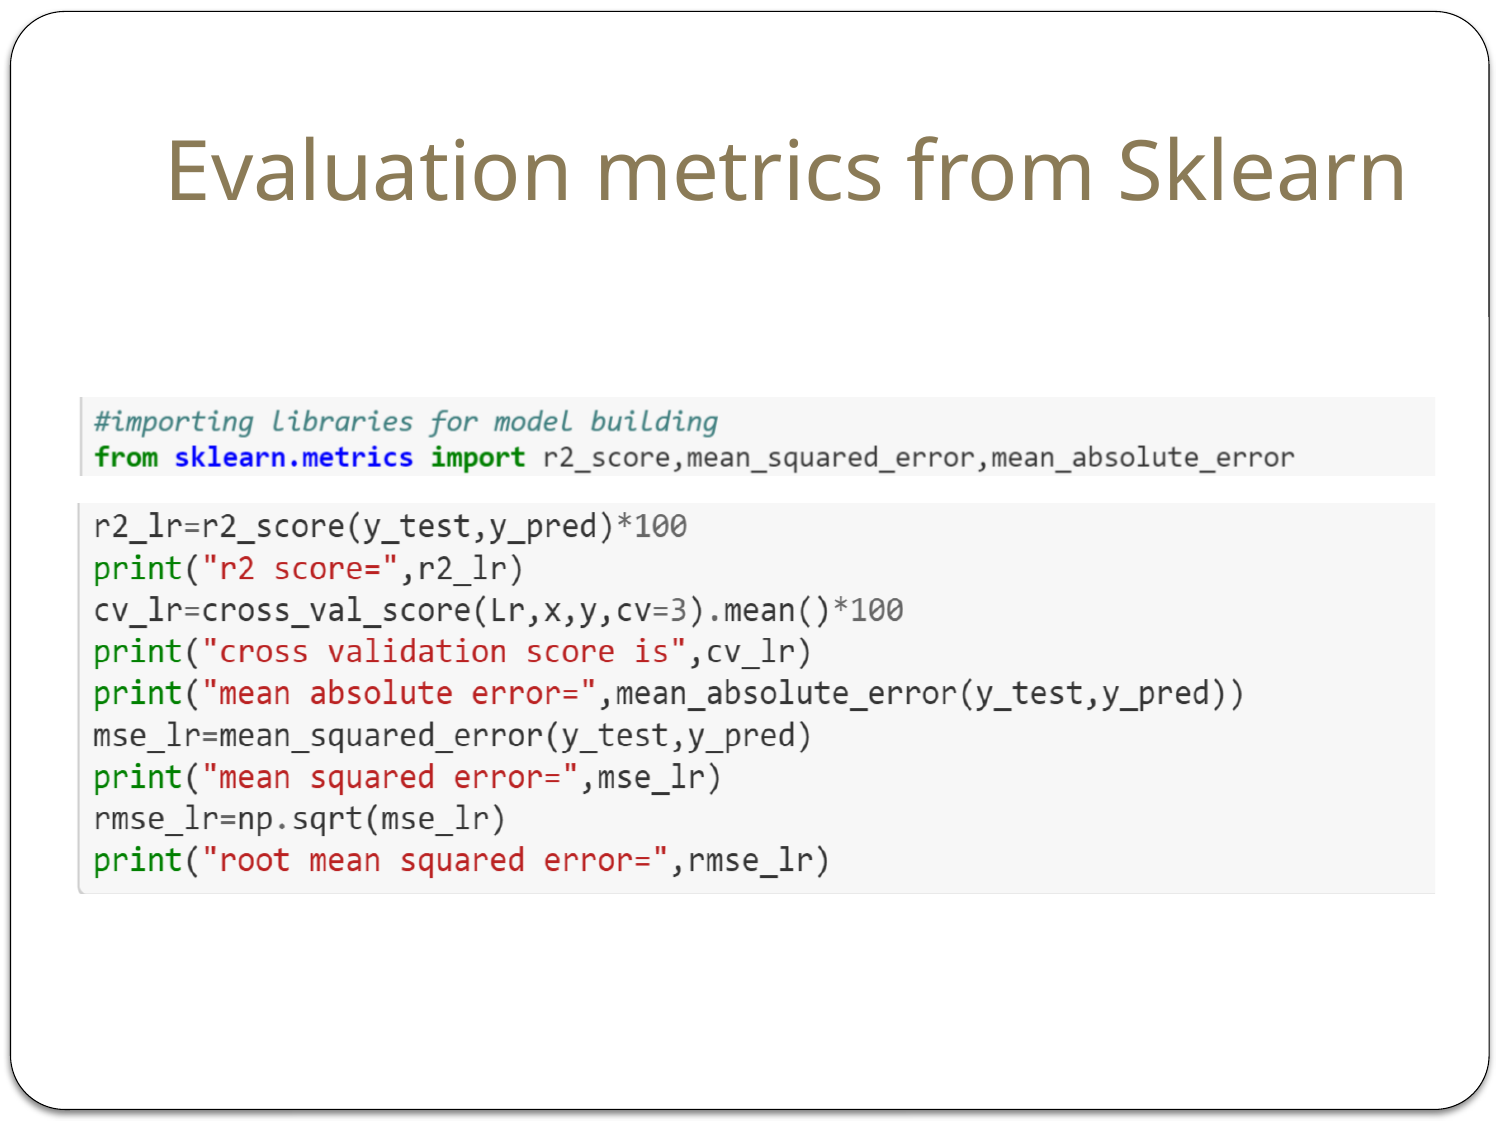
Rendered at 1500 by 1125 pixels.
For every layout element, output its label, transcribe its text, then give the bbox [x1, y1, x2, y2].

picture [76, 503, 1436, 894]
title Evaluation metrics from Sklearn [150, 45, 1425, 233]
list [77, 396, 1436, 476]
